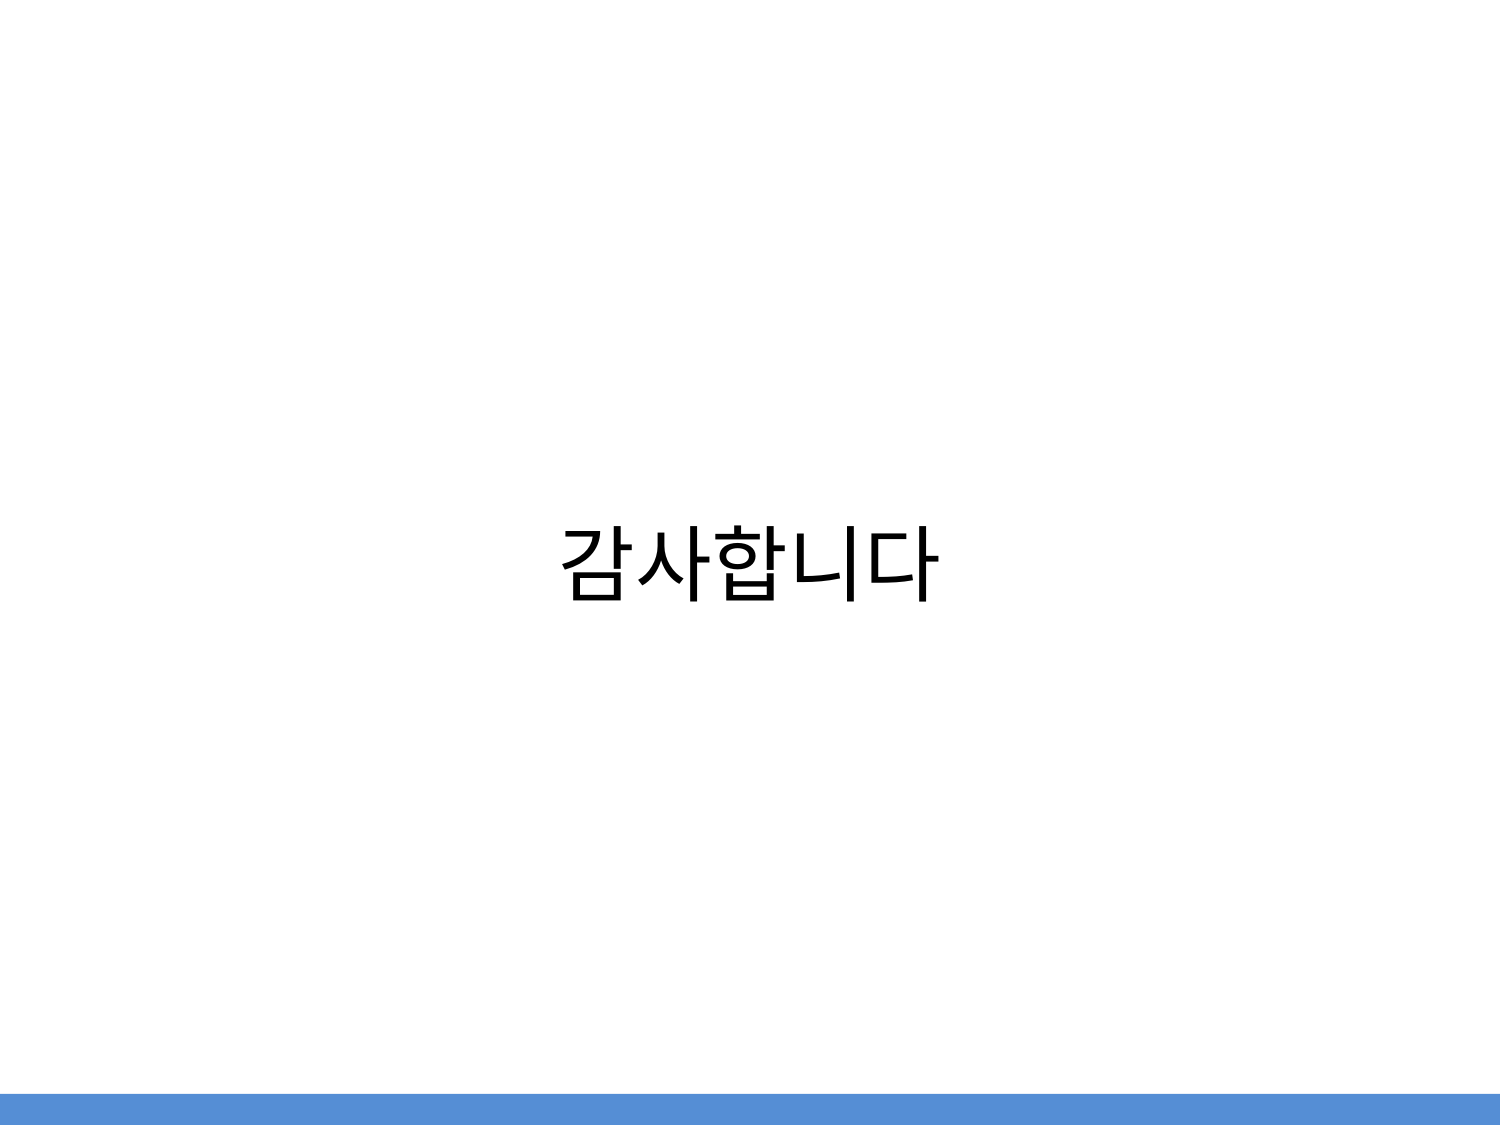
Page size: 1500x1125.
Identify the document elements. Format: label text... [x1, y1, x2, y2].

title 감사합니다 [75, 468, 1425, 657]
text_box [0, 1092, 1500, 1125]
